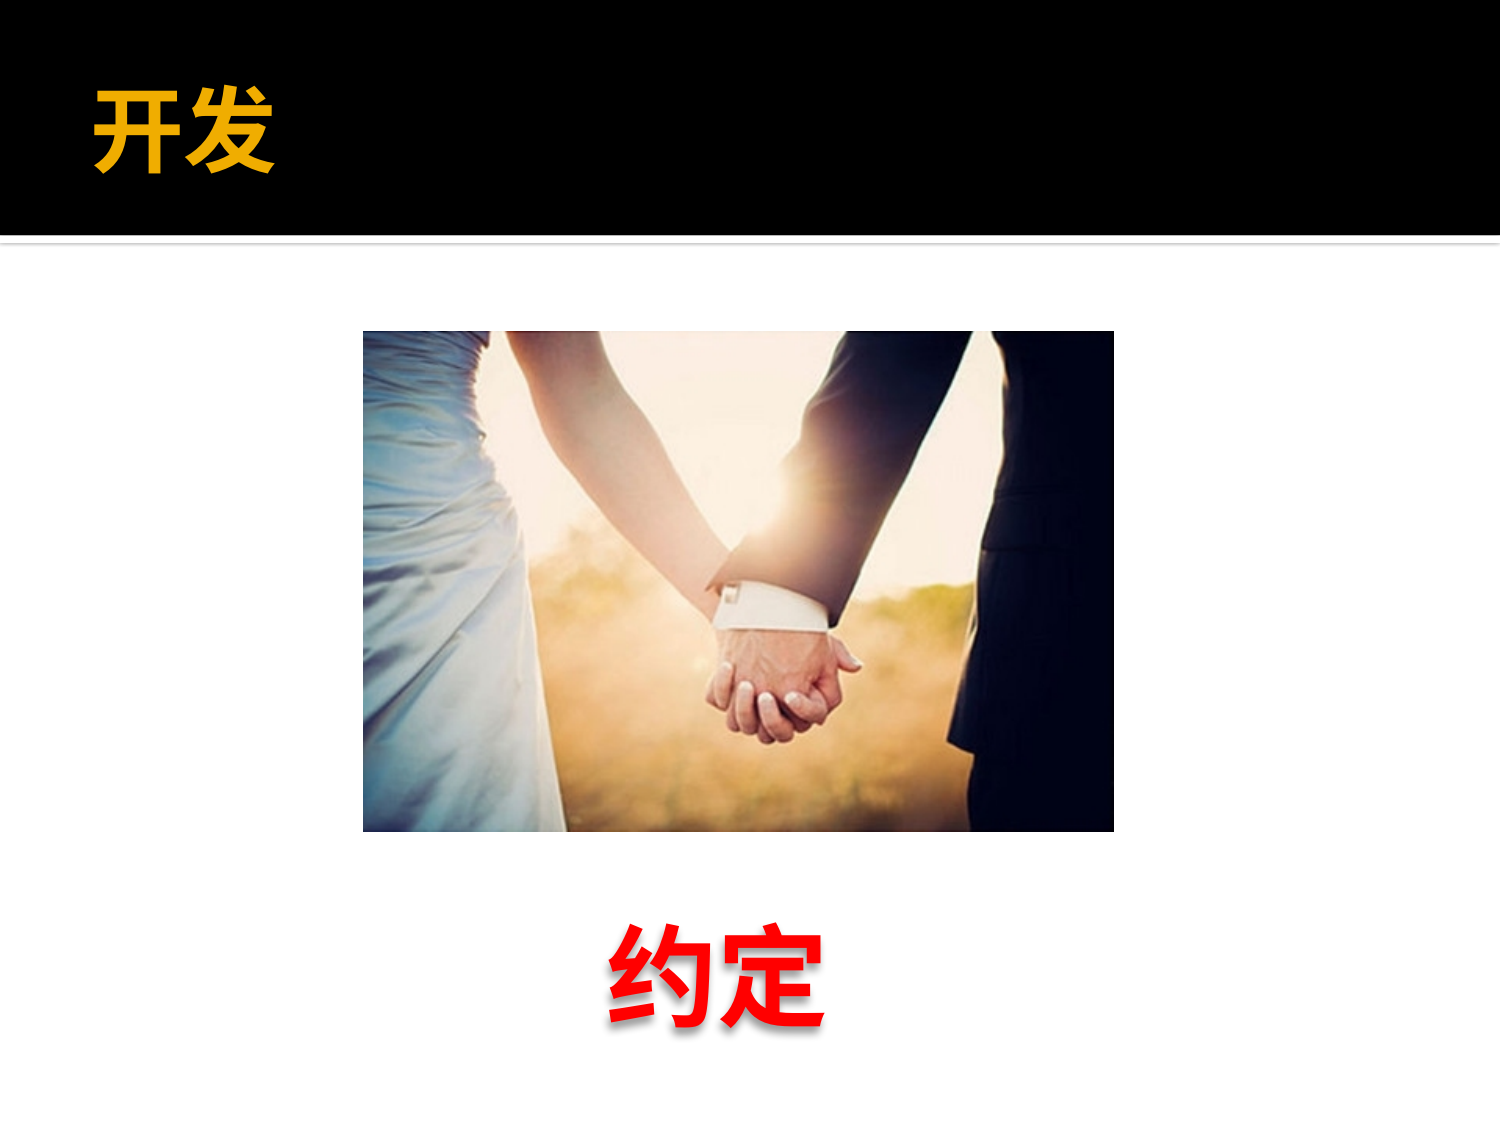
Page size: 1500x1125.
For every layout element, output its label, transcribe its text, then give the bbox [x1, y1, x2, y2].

picture [363, 331, 1114, 833]
list 约定 [75, 291, 1348, 1050]
title 开发 [75, 25, 1425, 231]
